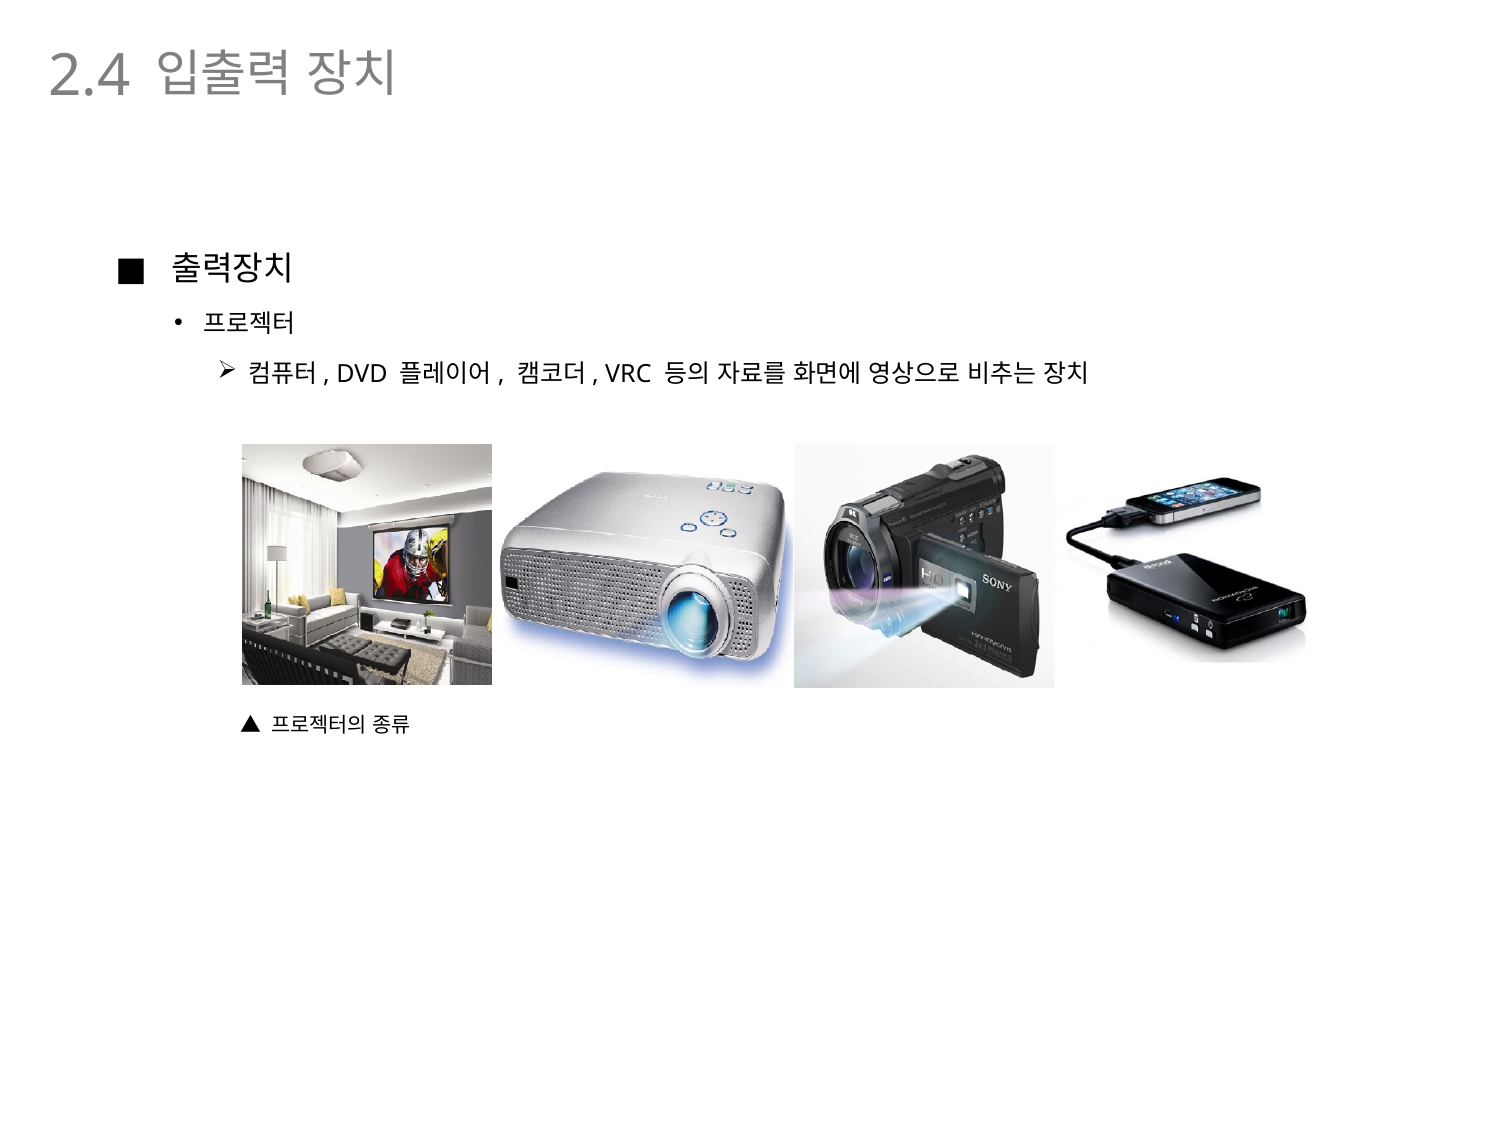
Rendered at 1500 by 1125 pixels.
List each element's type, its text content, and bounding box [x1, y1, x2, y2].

list 출력장치 프로젝터 컴퓨터, DVD 플레이어, 캠코더, VRC 등의 자료를 화면에 영상으로 비추는 장치 [100, 219, 1424, 988]
text_box ▲ 프로젝터의 종류 [219, 704, 426, 744]
picture [241, 444, 1314, 688]
text_box 2.4 [41, 75, 184, 130]
text_box 입출력 장치 [184, 75, 1235, 127]
text_box [0, 0, 1500, 75]
